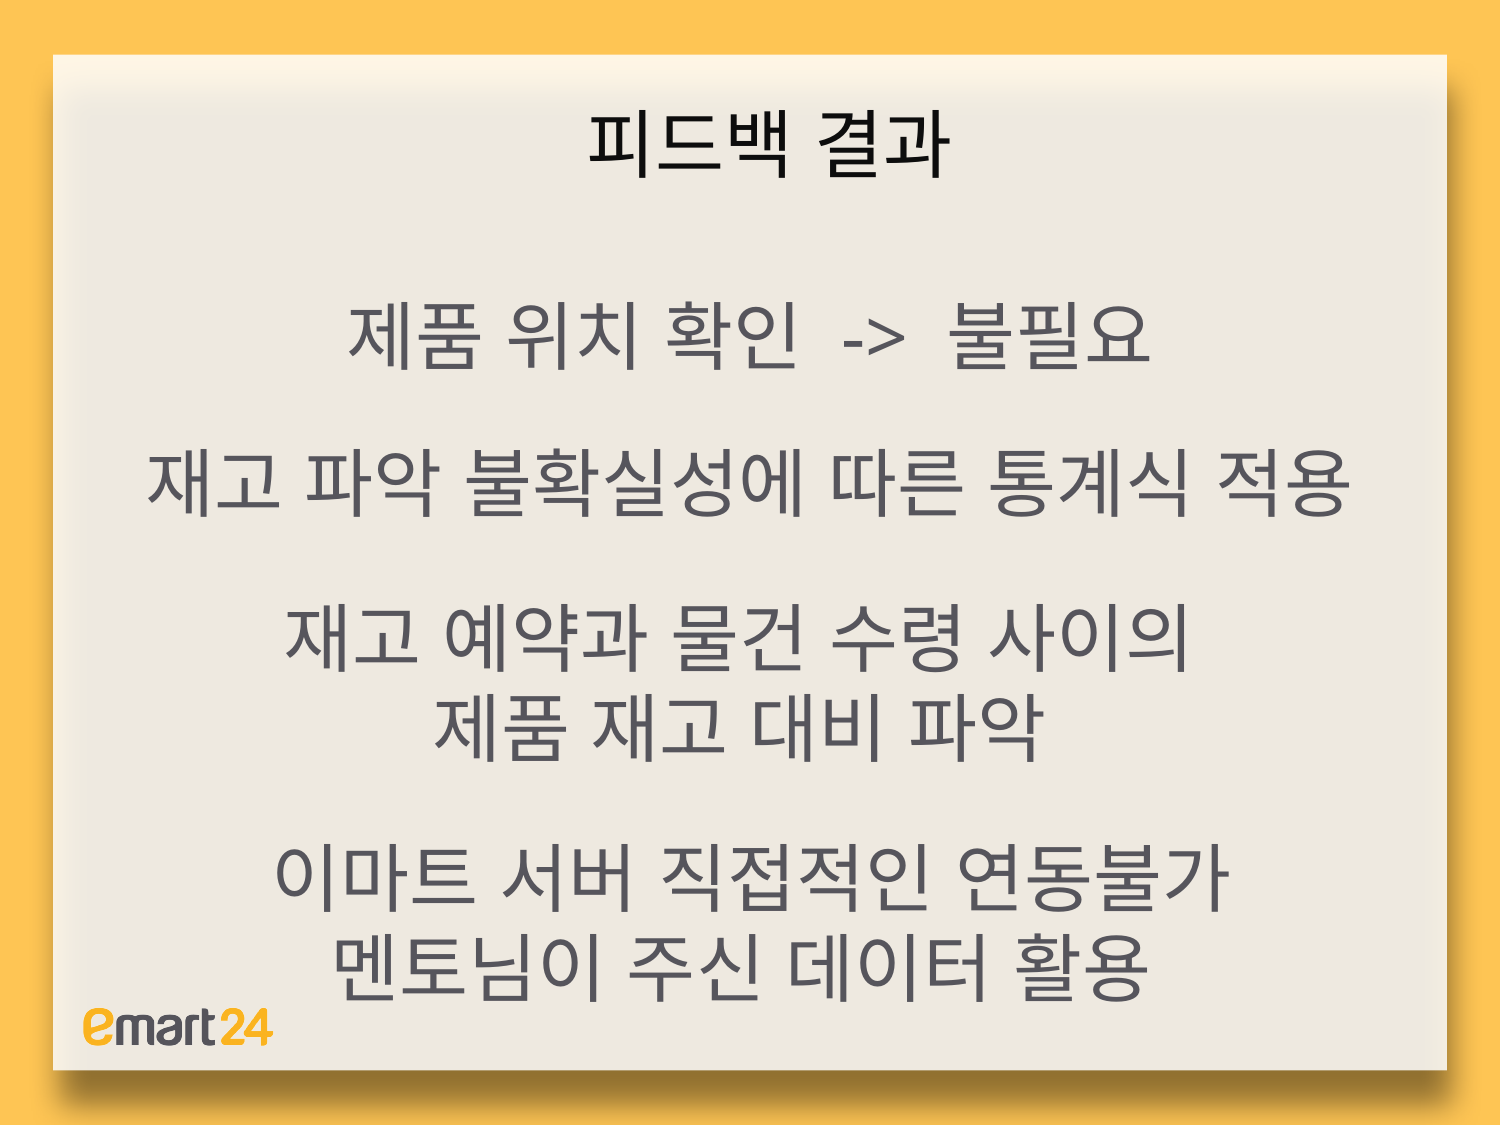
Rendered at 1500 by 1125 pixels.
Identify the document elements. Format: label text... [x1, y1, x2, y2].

text_box [51, 779, 1449, 1072]
text_box [51, 52, 1449, 583]
text_box 피드백 결과 [436, 89, 1063, 195]
text_box 재고 예약과 물건 수령 사이의 제품 재고 대비 파악 [0, 583, 1500, 779]
picture [75, 999, 280, 1055]
text_box 제품 위치 확인 -> 불필요 [84, 281, 1416, 387]
text_box 이마트 서버 직접적인 연동불가 멘토님이 주신 데이터 활용 [87, 823, 1416, 1019]
text_box 재고 파악 불확실성에 따른 통계식 적용 [129, 428, 1371, 534]
